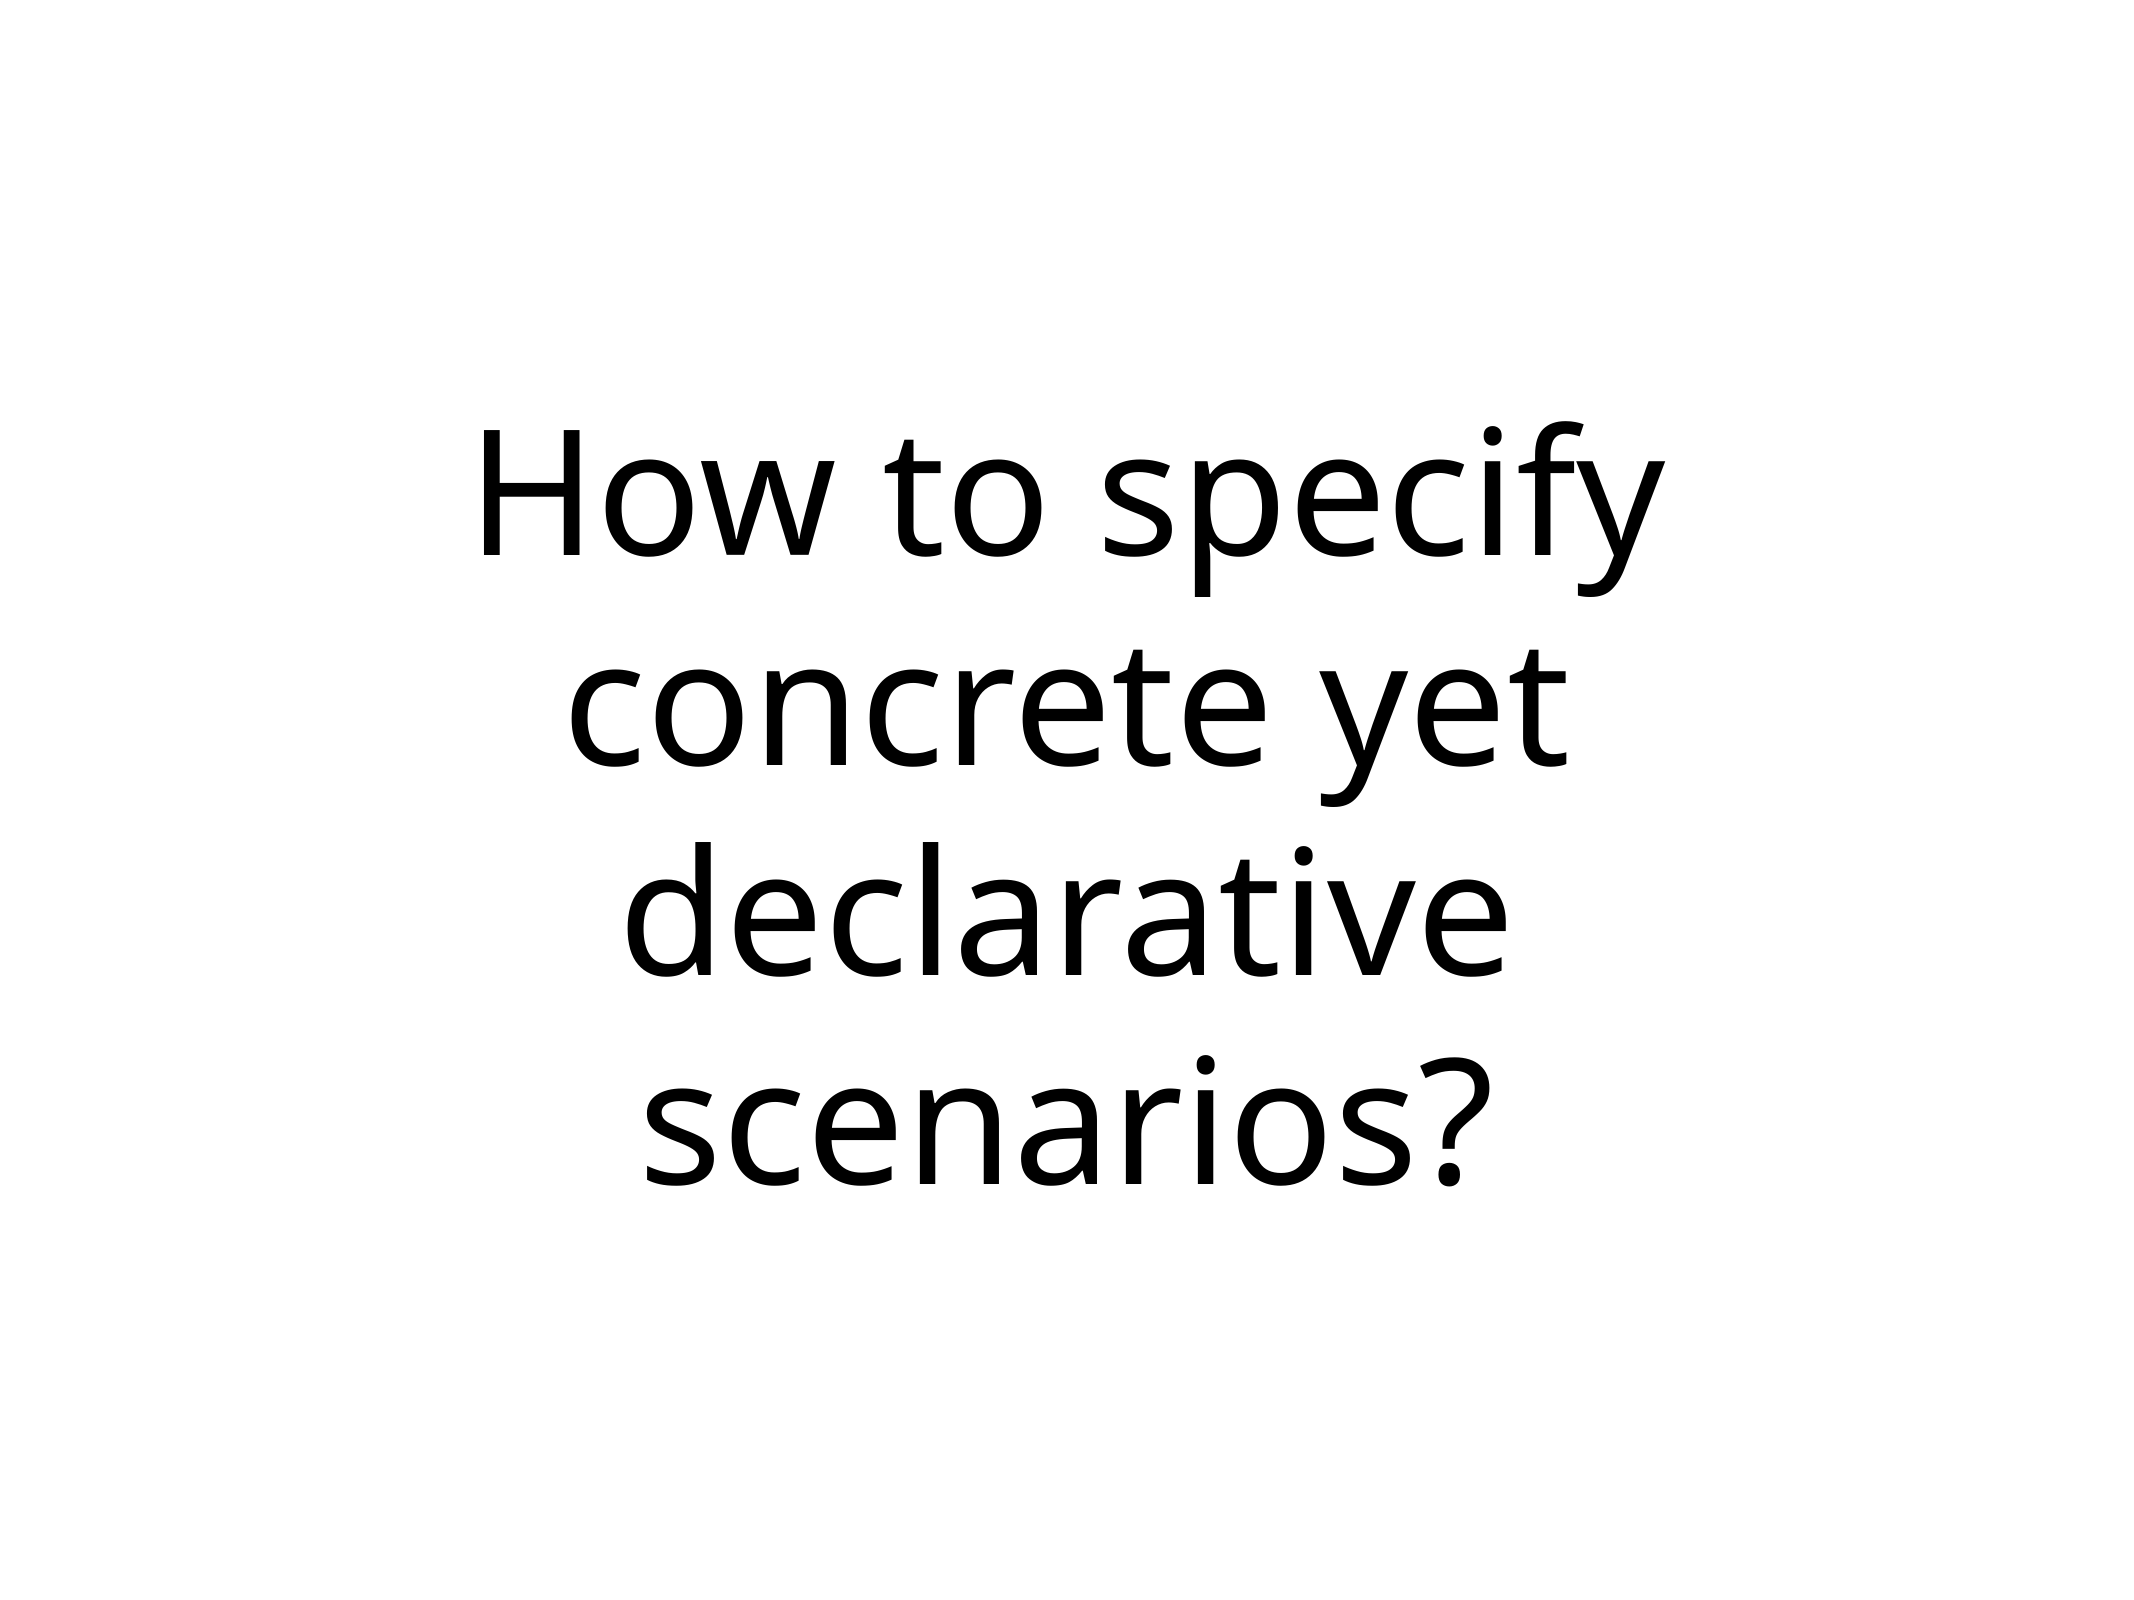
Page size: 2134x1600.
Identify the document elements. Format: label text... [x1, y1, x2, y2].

title How to specify concrete yet declarative scenarios? [207, 342, 1926, 1258]
